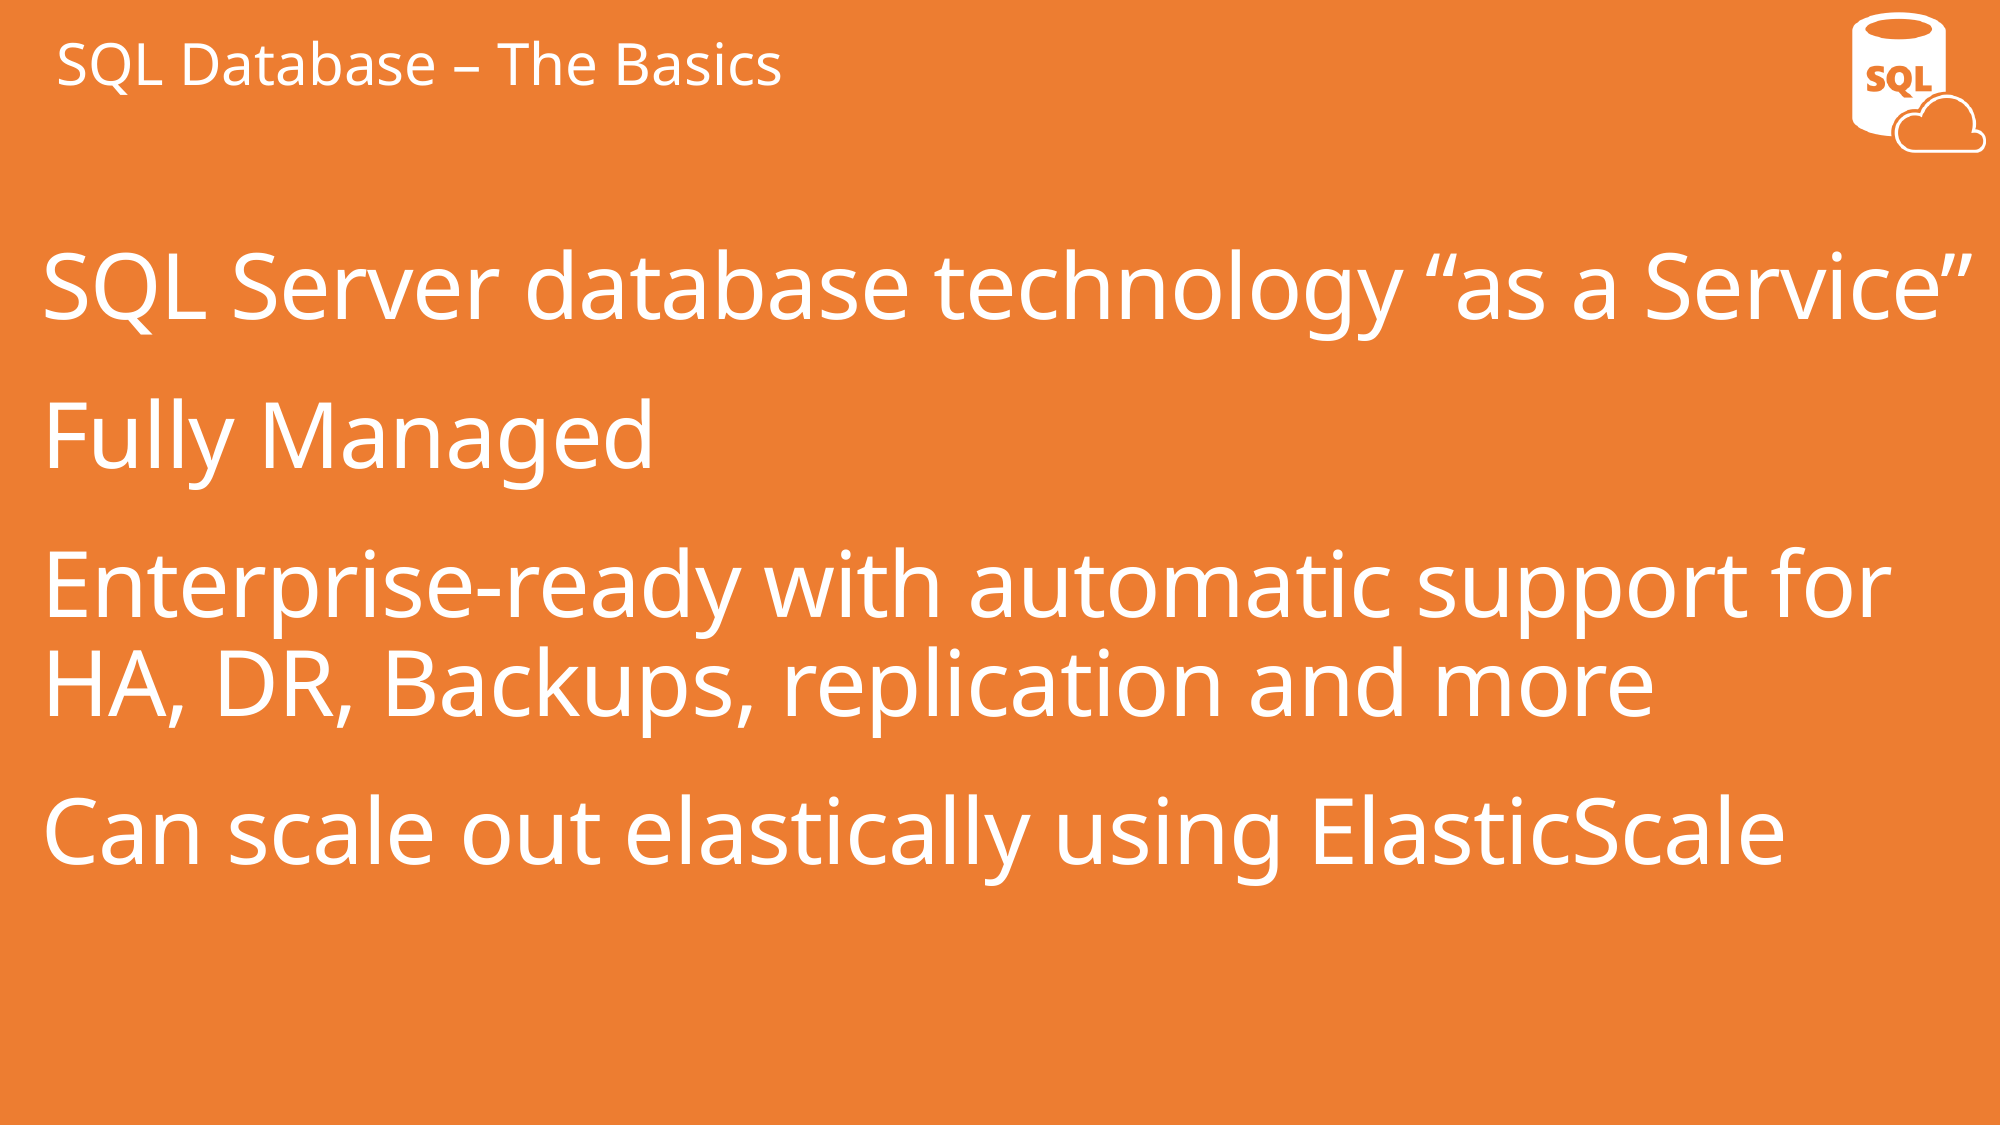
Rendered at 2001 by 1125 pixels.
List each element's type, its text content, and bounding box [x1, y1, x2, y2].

picture [1851, 11, 1986, 153]
text_box SQL Database – The Basics [0, 0, 2000, 134]
text_box SQL Server database technology “as a Service” Fully Managed Enterprise-ready with automatic support for HA, DR, Backups, replication and more Can scale out elastically using ElasticScale [0, 134, 2000, 1125]
